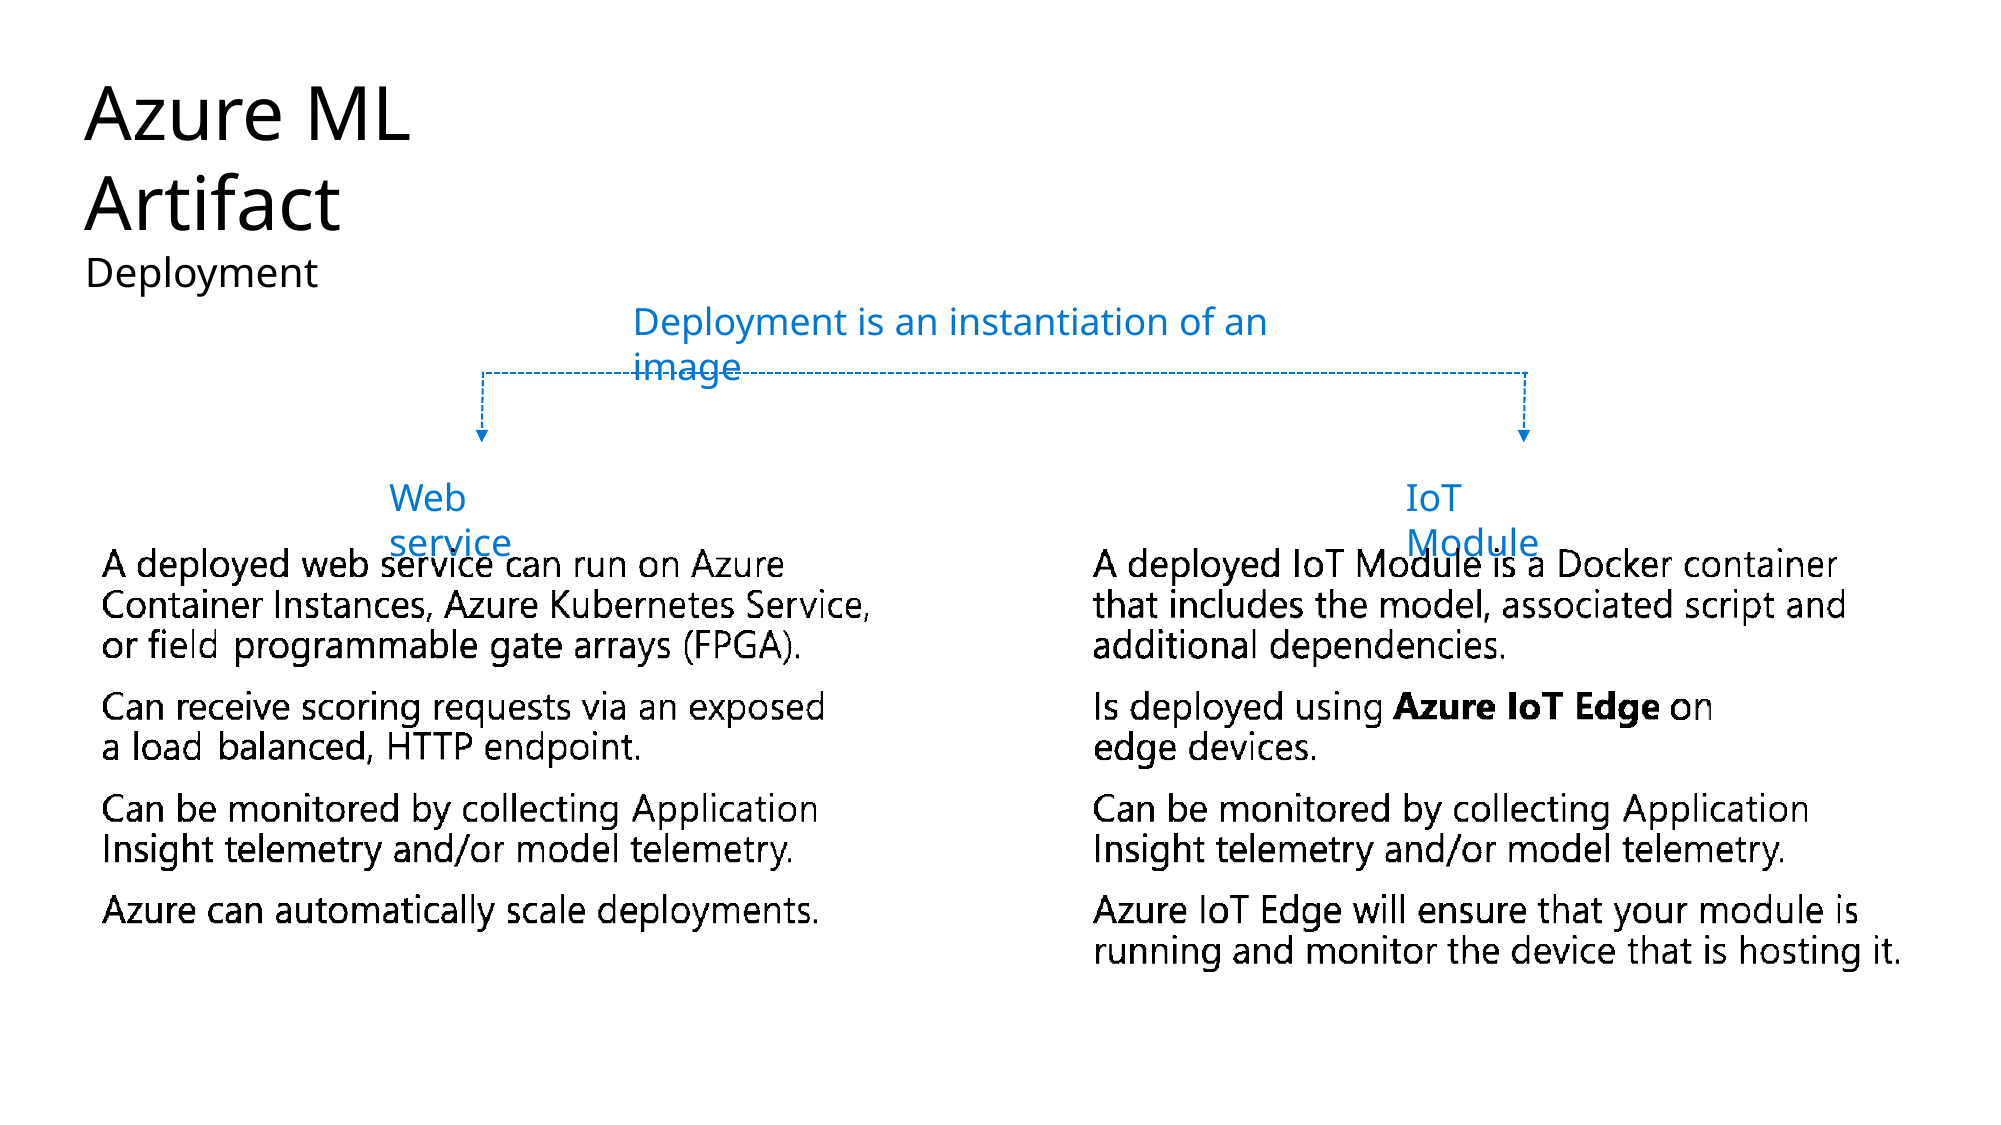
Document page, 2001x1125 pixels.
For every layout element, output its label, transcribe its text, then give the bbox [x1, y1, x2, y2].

title Azure ML Artifact Deployment [82, 63, 684, 296]
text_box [103, 629, 799, 667]
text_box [1094, 792, 1808, 871]
text_box IoT Module [1403, 471, 1604, 547]
text_box Deployment is an instantiation of an image [630, 295, 1369, 370]
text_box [475, 371, 1531, 443]
picture [1393, 690, 1659, 728]
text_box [103, 792, 816, 871]
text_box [1093, 894, 1899, 973]
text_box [1094, 690, 1381, 769]
picture [1671, 699, 1711, 720]
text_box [101, 548, 869, 623]
picture [101, 894, 817, 932]
text_box Web service [387, 471, 598, 547]
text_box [1093, 548, 1844, 667]
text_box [103, 690, 824, 769]
